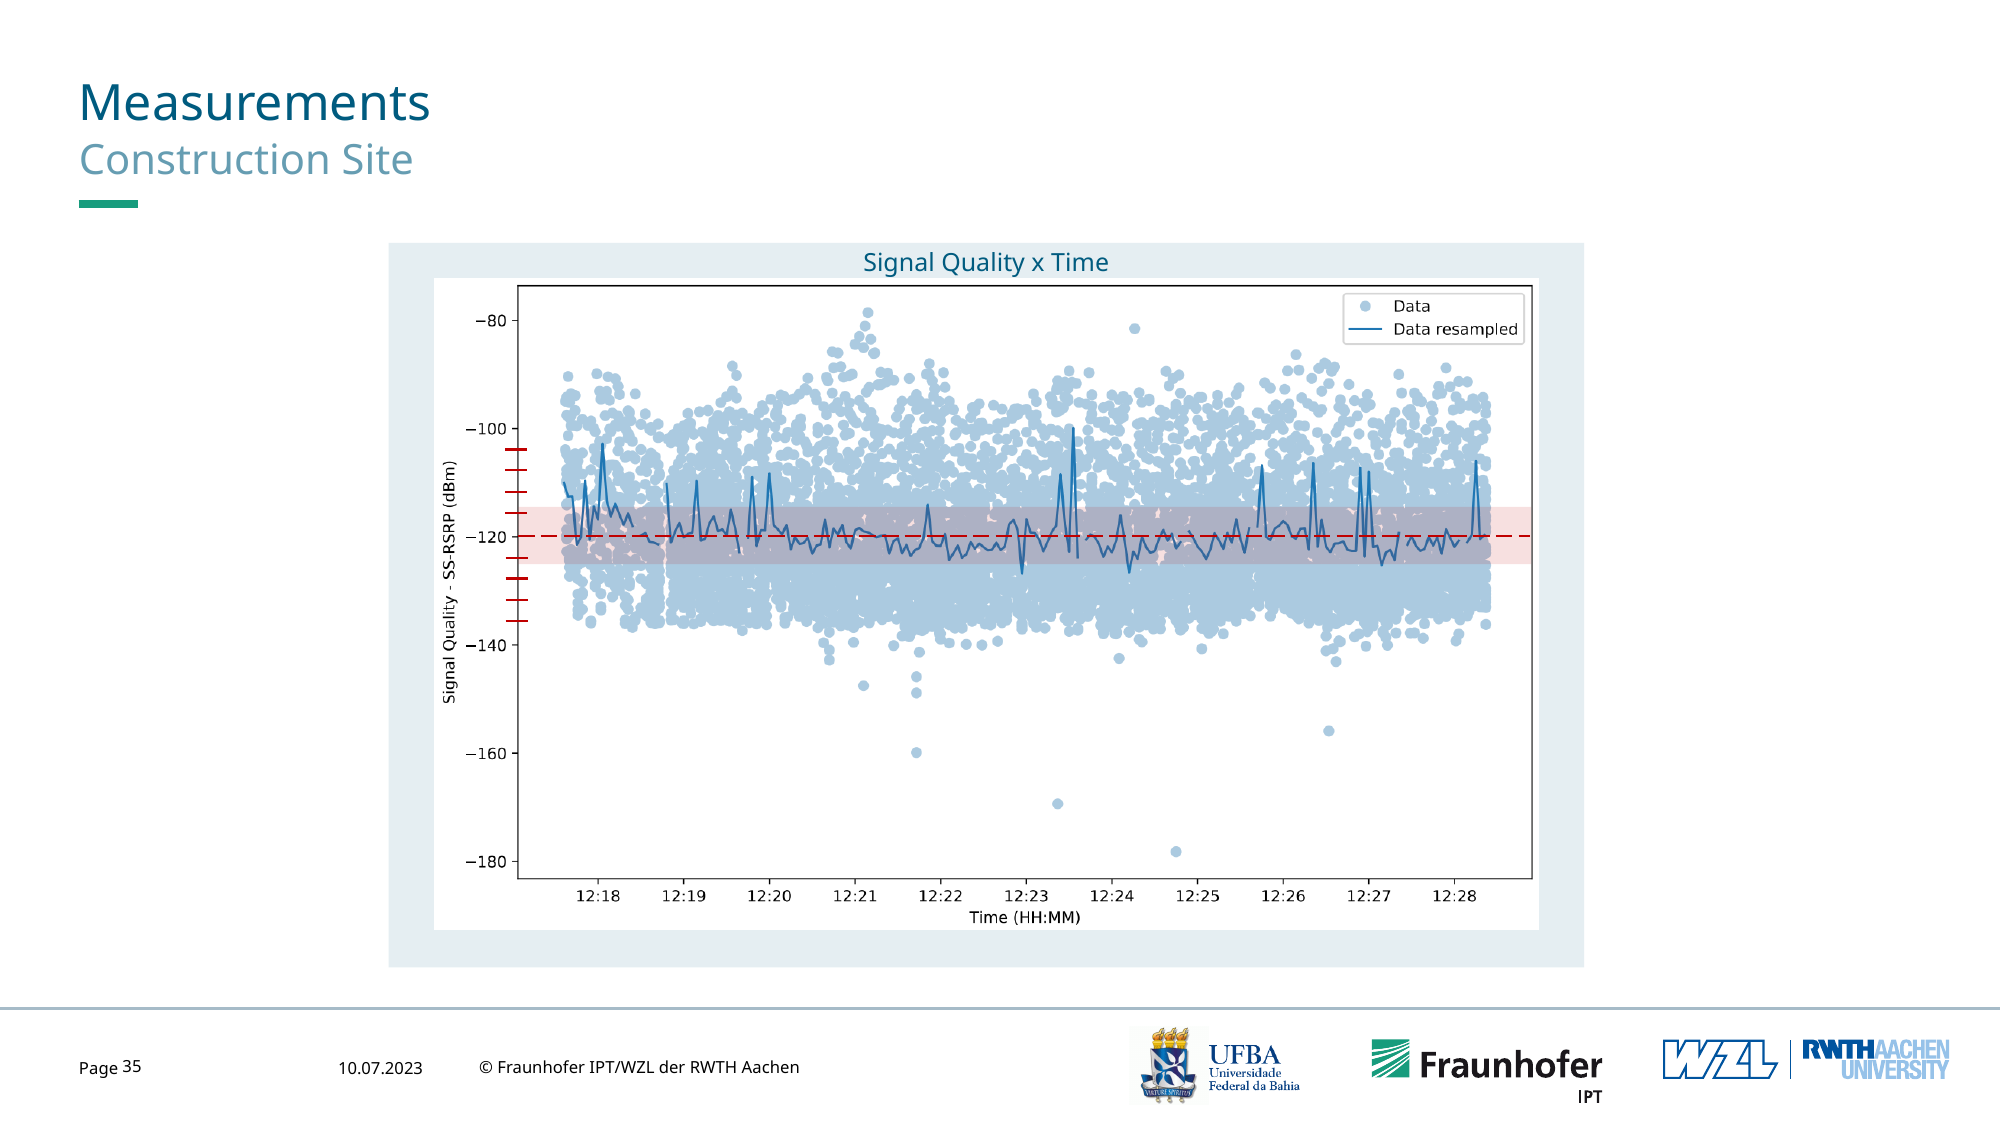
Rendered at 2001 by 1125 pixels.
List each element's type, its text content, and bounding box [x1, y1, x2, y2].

list Construction Site [78, 127, 1922, 180]
slide_number 35 [107, 1057, 175, 1078]
text_box © Fraunhofer IPT/WZL der RWTH Aachen [479, 1057, 964, 1078]
picture [434, 278, 1539, 930]
text_box [388, 275, 1585, 968]
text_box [505, 449, 1531, 621]
text_box 10.07.2023 [323, 1009, 476, 1125]
title Measurements [78, 64, 1922, 127]
picture [1129, 1026, 1311, 1106]
list Signal Quality x Time [388, 243, 1585, 275]
